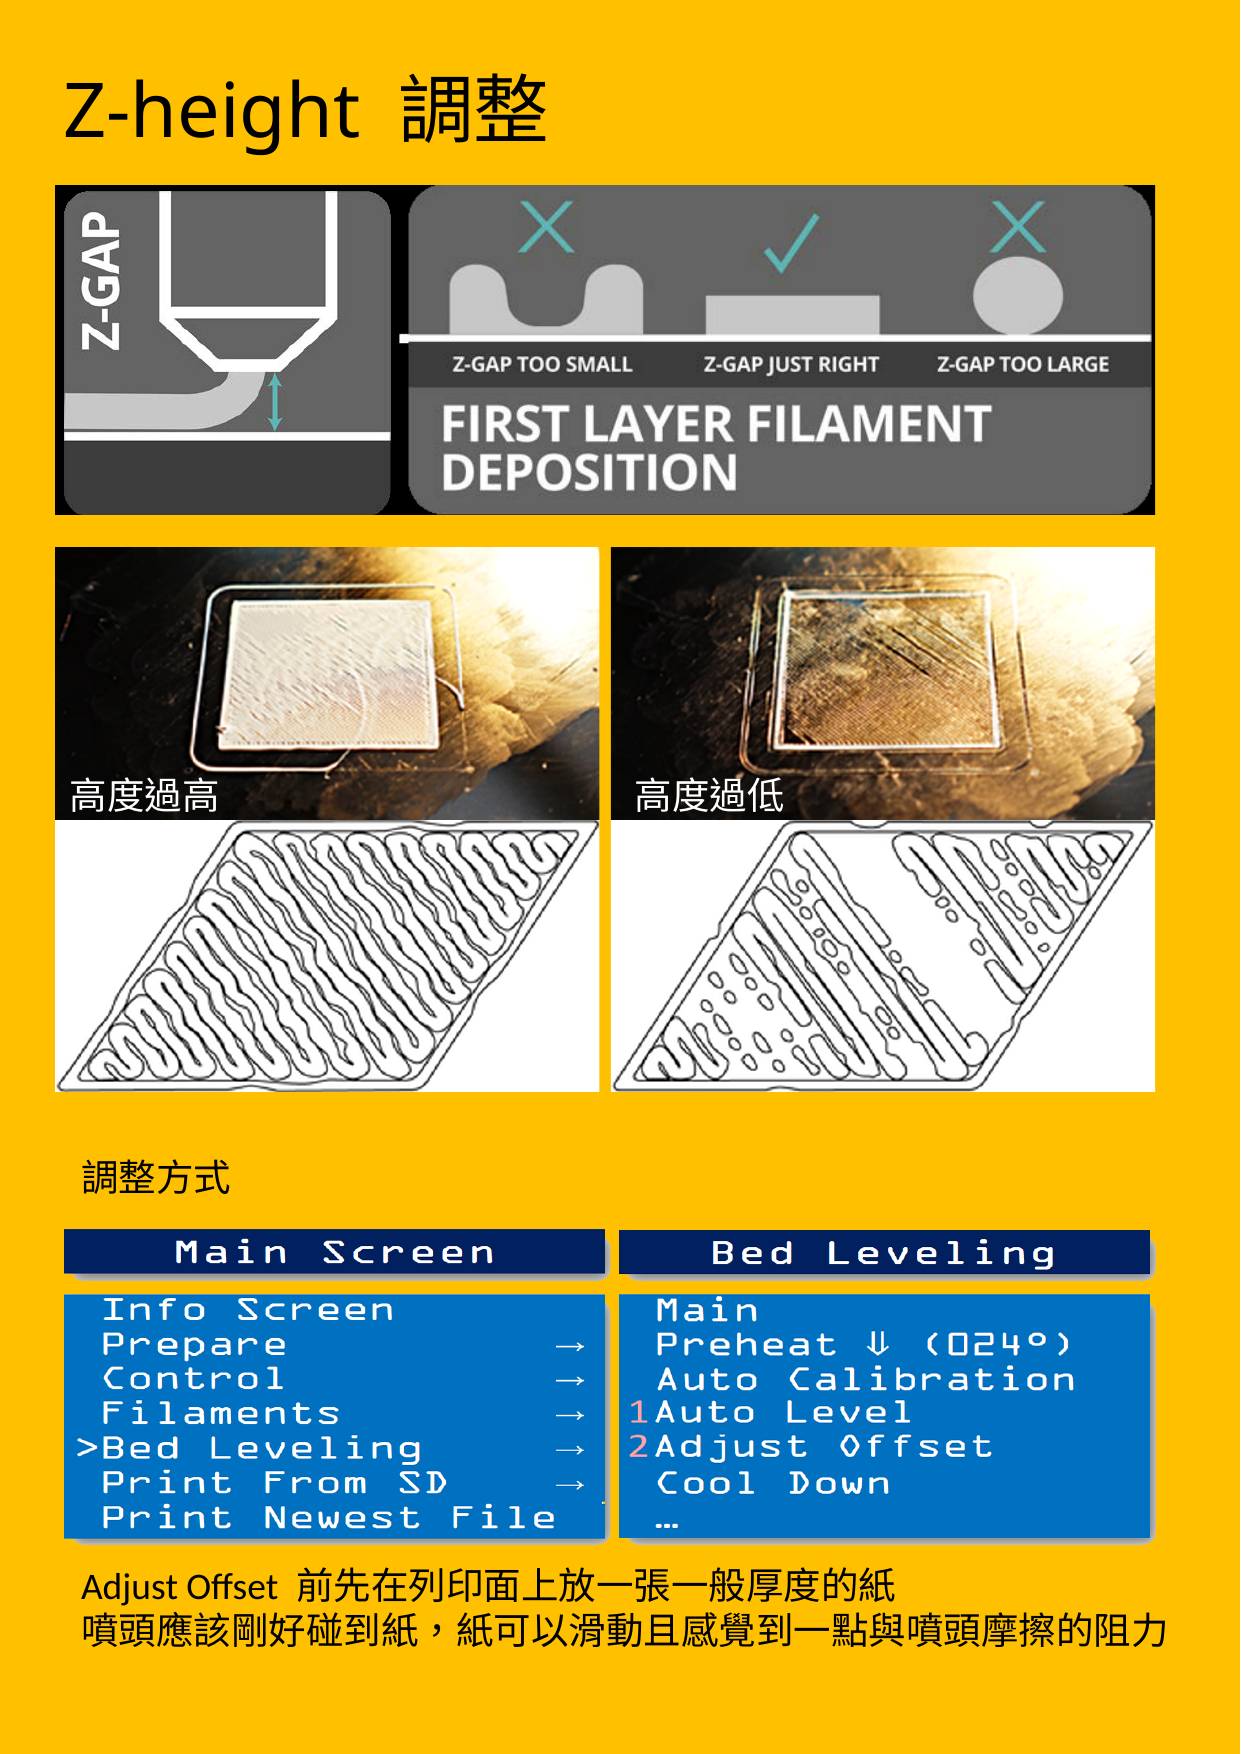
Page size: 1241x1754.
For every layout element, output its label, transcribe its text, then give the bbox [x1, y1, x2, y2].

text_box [55, 820, 600, 1092]
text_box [48, 1217, 1170, 1556]
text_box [610, 820, 1156, 1092]
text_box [55, 547, 600, 820]
picture [55, 185, 1156, 515]
text_box Z-height 調整 [48, 39, 1118, 186]
text_box Adjust Offset 前先在列印面上放一張一般厚度的紙 噴頭應該剛好碰到紙，紙可以滑動且感覺到一點與噴頭摩擦的阻力 [66, 1554, 1202, 1660]
text_box 調整方式 [66, 1146, 482, 1207]
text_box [610, 547, 1156, 820]
